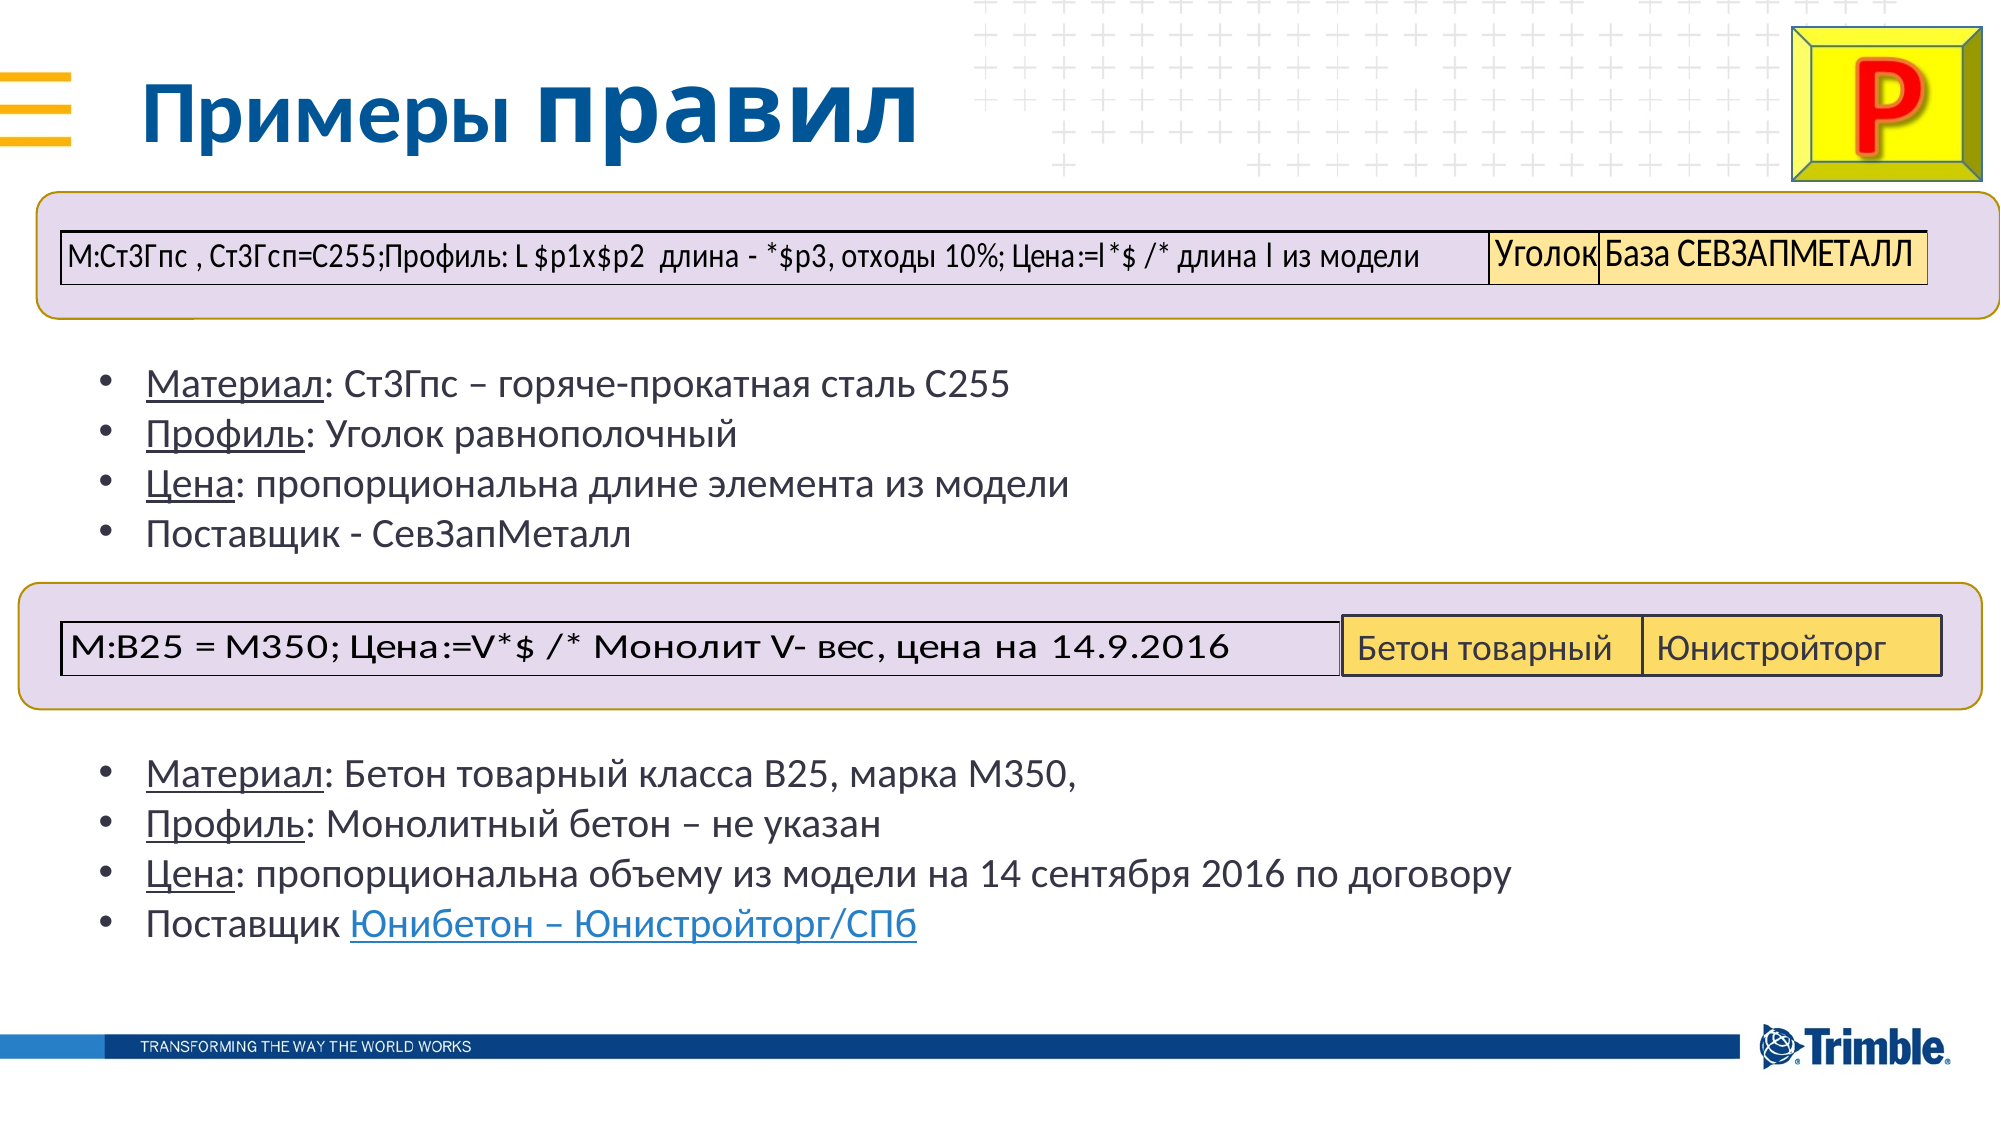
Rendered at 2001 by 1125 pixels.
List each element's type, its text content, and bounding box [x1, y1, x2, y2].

picture [0, 0, 2001, 1125]
text_box [17, 581, 1984, 711]
text_box Бетон товарный [1342, 615, 1642, 676]
text_box Материал: Ст3Гпс – горяче-прокатная сталь С255 Профиль: Уголок равнополочный Цена: пропорциональна длине элемента из модели Поставщик - СевЗапМеталл [83, 348, 1917, 563]
text_box Материал: Бетон товарный класса B25, марка М350, Профиль: Монолитный бетон – не указан Цена: пропорциональна объему из модели на 14 сентября 2016 по договору Поставщик Юнибетон – Юнистройторг/СПб [83, 738, 1917, 954]
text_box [60, 620, 1343, 678]
text_box Юнистройторг [1642, 615, 1942, 676]
text_box [35, 191, 2000, 320]
title Примеры правил [125, 47, 1791, 182]
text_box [60, 230, 1930, 288]
